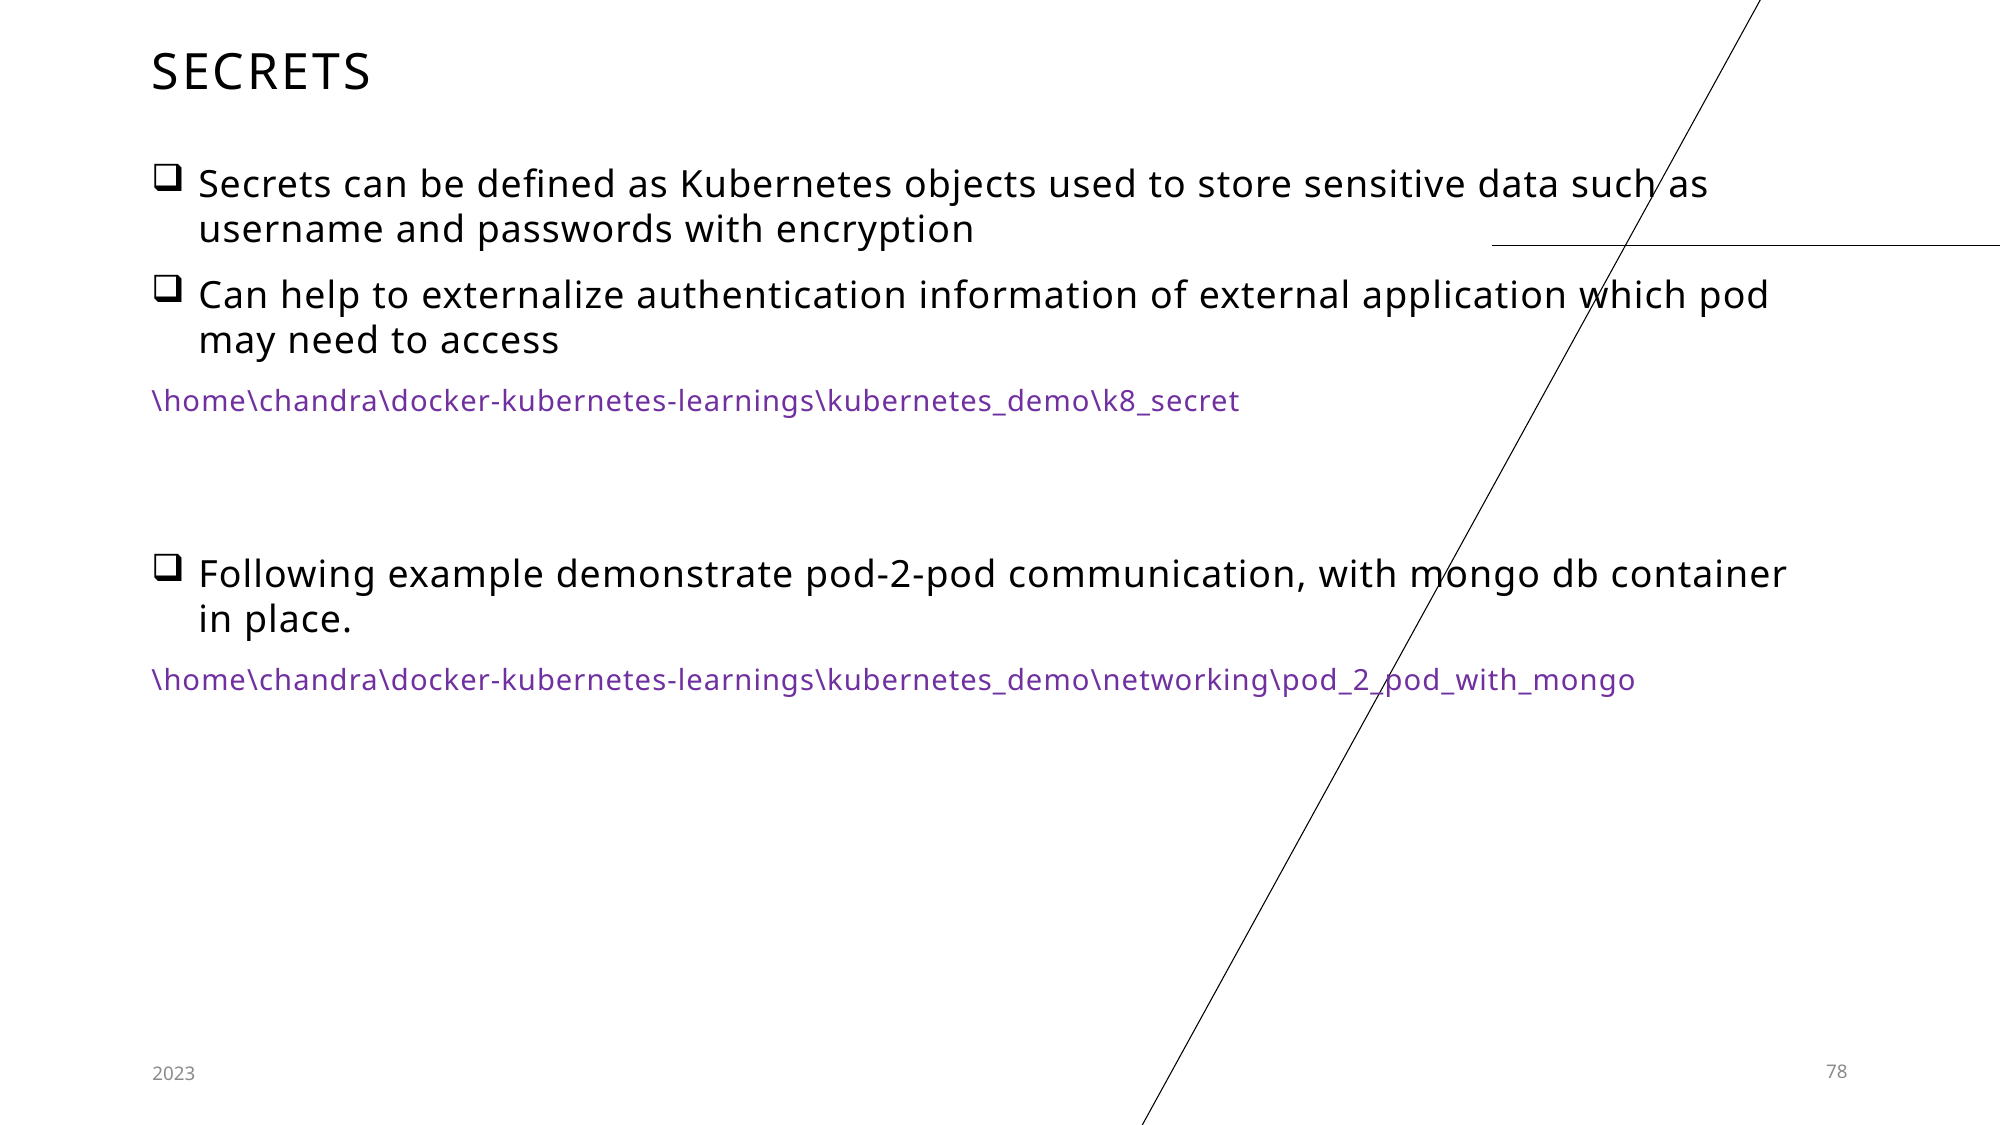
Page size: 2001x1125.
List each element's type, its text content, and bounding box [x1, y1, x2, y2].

list Secrets can be defined as Kubernetes objects used to store sensitive data such as username and passwords with encryption Can help to externalize authentication information of external application which pod may need to access \home\chandra\docker-kubernetes-learnings\kubernetes_demo\k8_secret Following example demonstrate pod-2-pod communication, with mongo db container in place. \home\chandra\docker-kubernetes-learnings\kubernetes_demo\networking\pod_2_pod_with_mongo [136, 152, 1824, 713]
slide_number 78 [1412, 1042, 1863, 1103]
slide_number 2023 [137, 1042, 338, 1103]
title Secrets [136, 23, 1125, 108]
